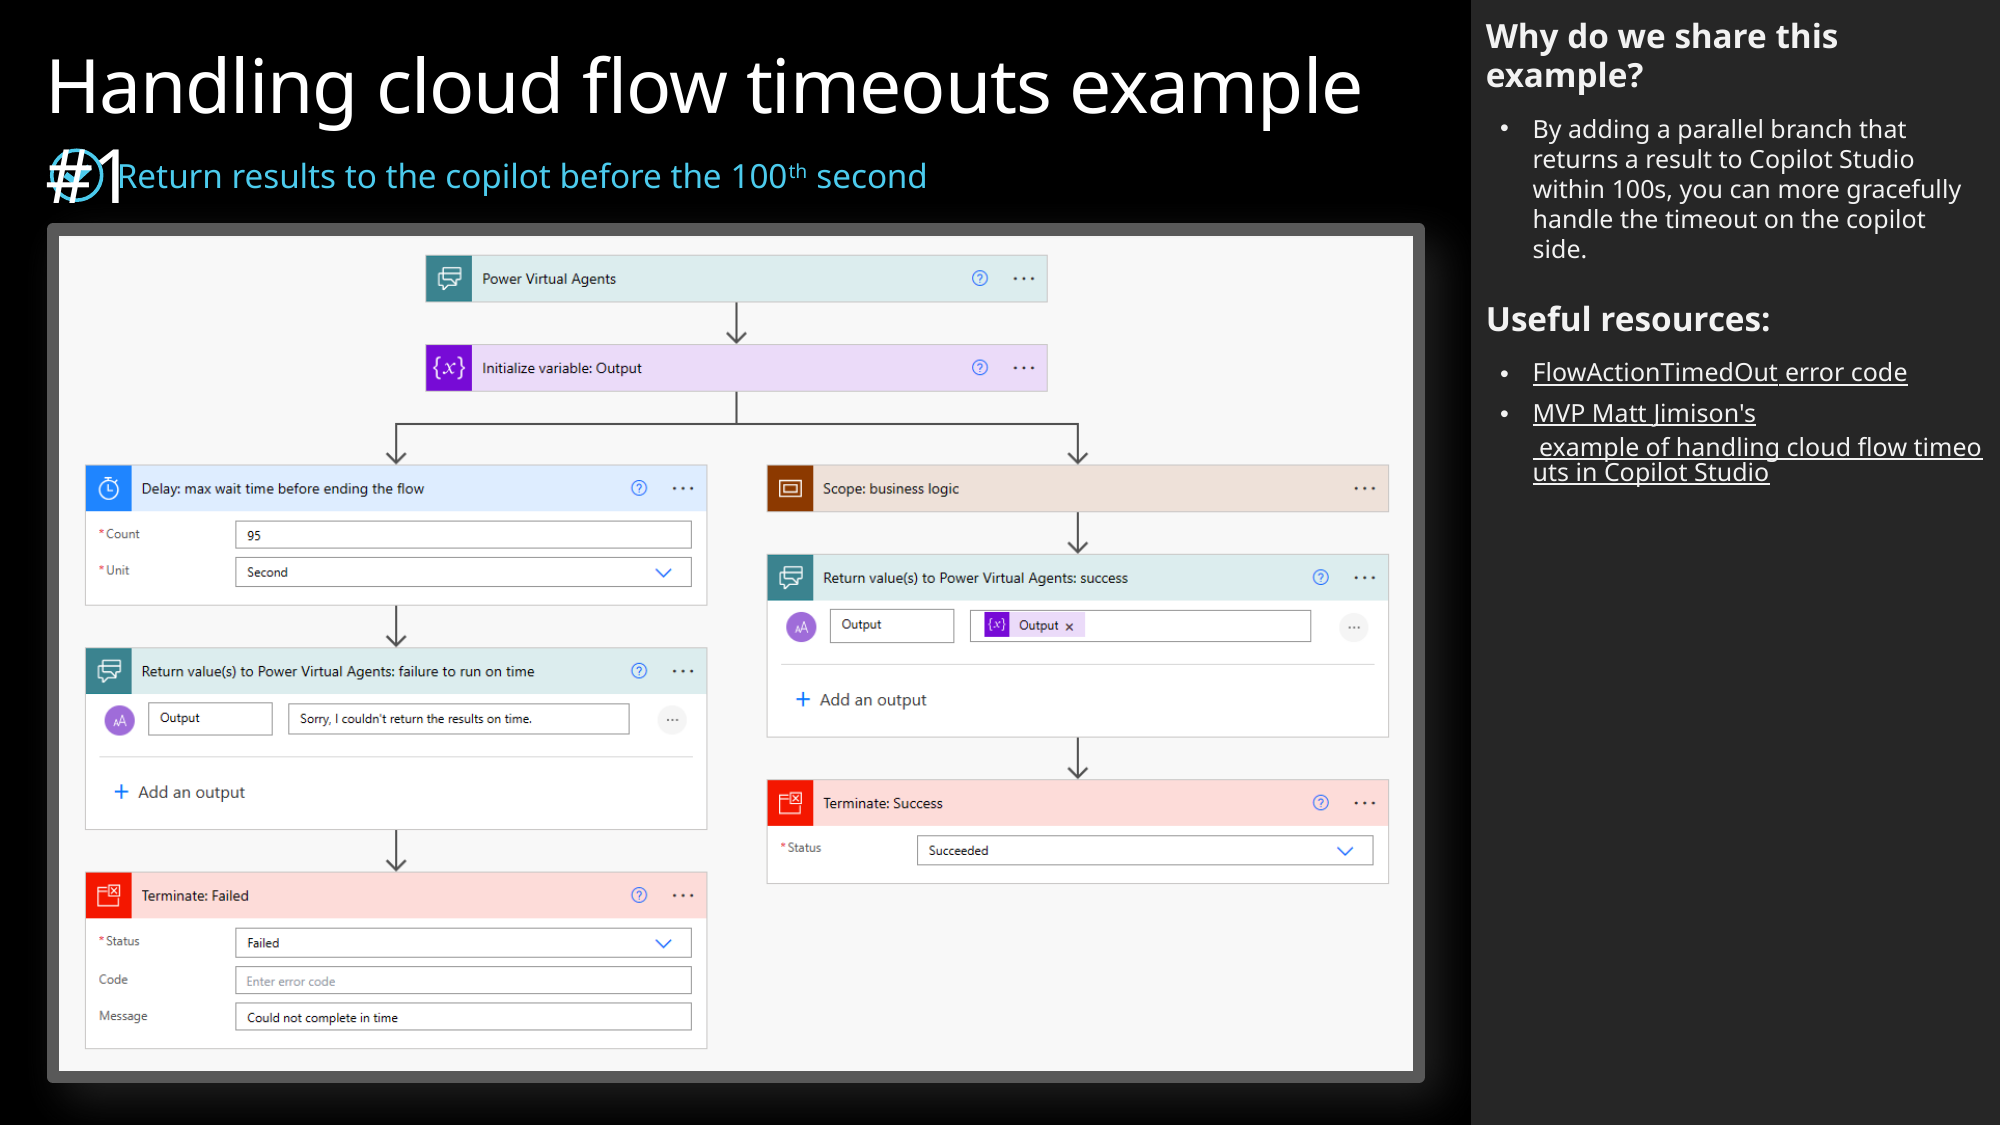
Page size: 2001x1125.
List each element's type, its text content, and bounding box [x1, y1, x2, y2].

table_cell [51, 183, 61, 195]
list Return results to the copilot before the 100th second [116, 155, 1427, 196]
table_cell [81, 164, 92, 171]
picture [58, 235, 1413, 1071]
table_cell [71, 171, 81, 186]
list Handling cloud flow timeouts example #1 [45, 38, 1427, 130]
list Why do we share this example? By adding a parallel branch that returns a result to Copilot Studio within 100s, you can more gracefully handle the timeout on the copilot side. Useful resources: FlowActionTimedOut error code MVP Matt Jimison's example of handling cloud flow timeouts in Copilot Studio [1471, 0, 2000, 403]
table_cell [61, 150, 68, 157]
